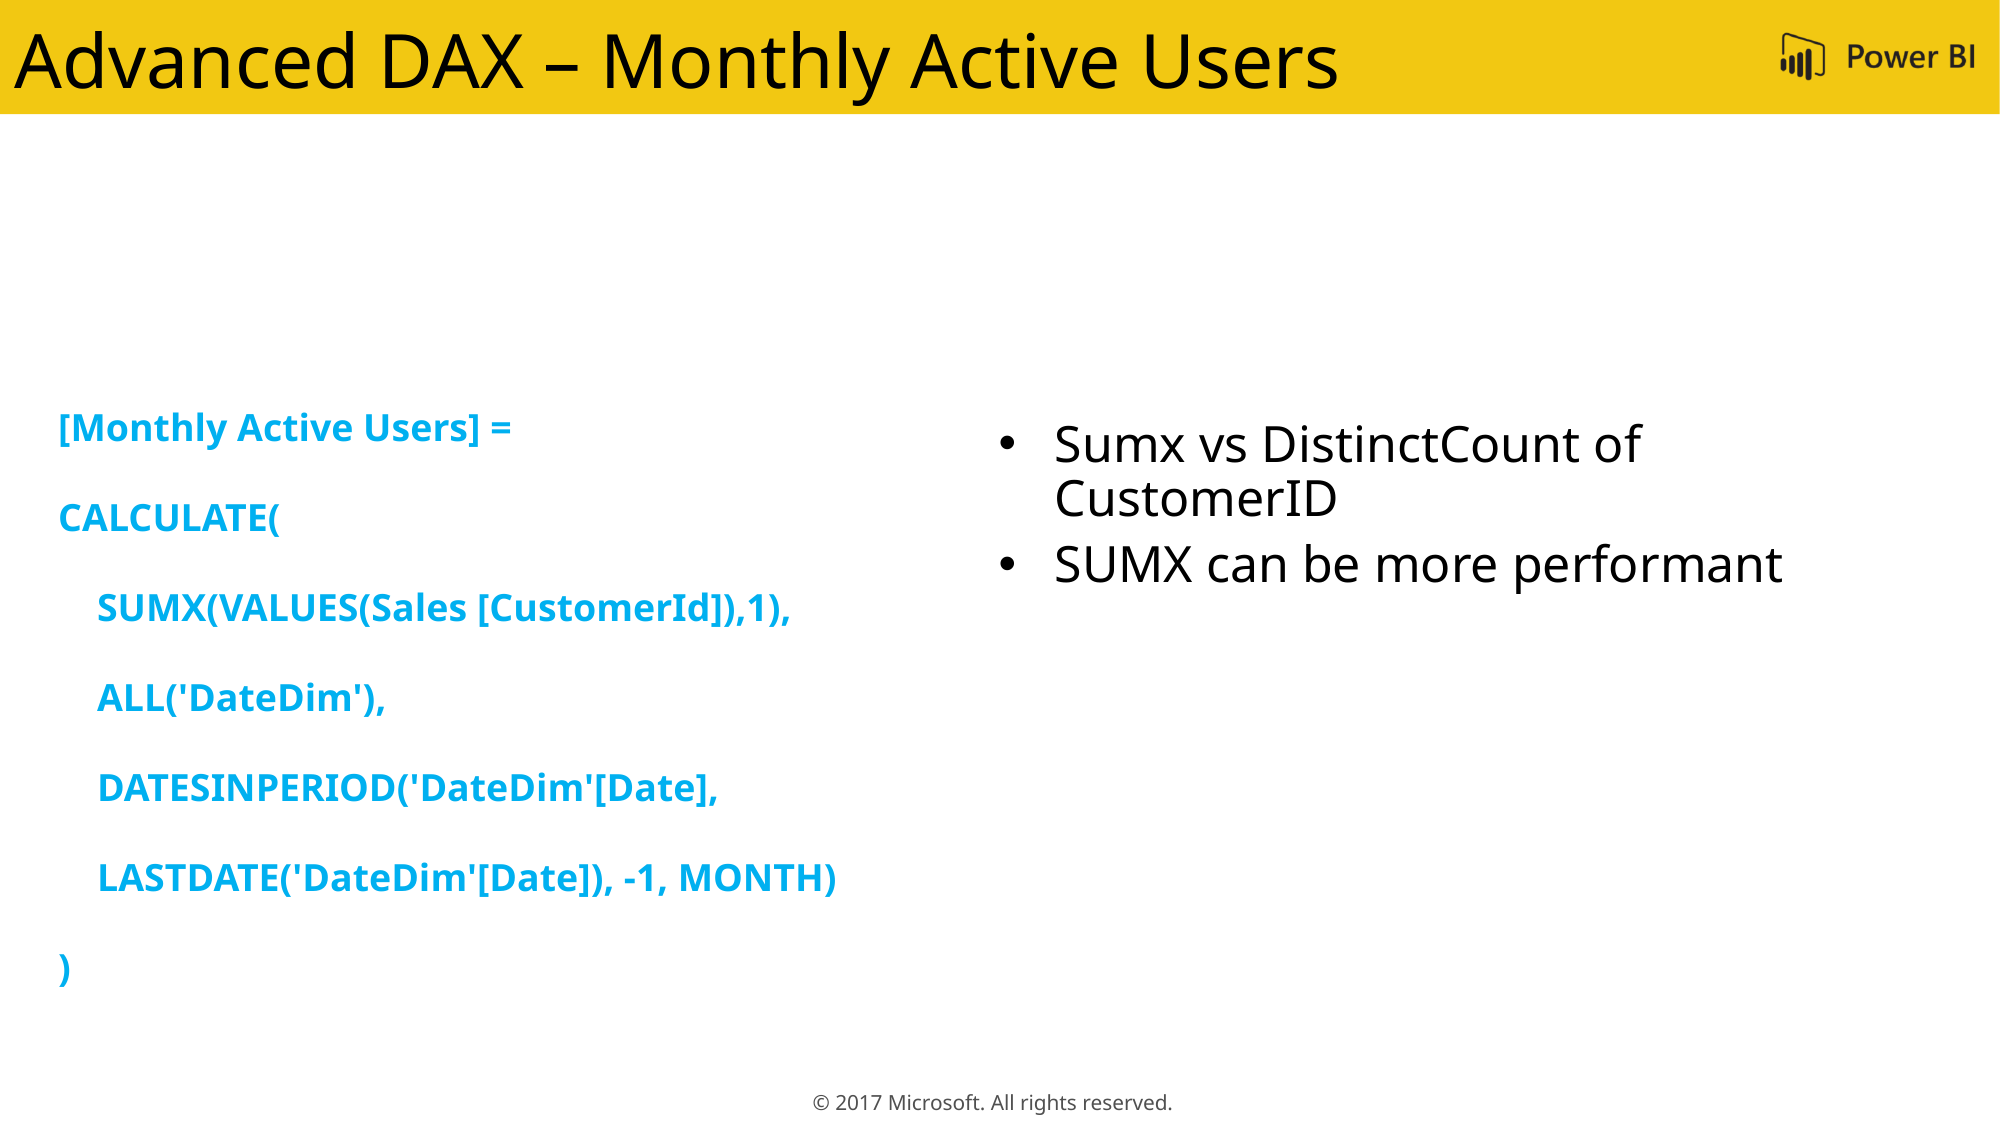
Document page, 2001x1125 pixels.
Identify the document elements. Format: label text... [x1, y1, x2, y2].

text_box [Monthly Active Users] = CALCULATE( SUMX(VALUES(Sales [CustomerId]),1), ALL('DateDim'), DATESINPERIOD('DateDim'[Date], LASTDATE('DateDim'[Date]), -1, MONTH) ) [58, 404, 969, 990]
text_box Sumx vs DistinctCount of CustomerID SUMX can be more performant [908, 411, 1909, 601]
text_box [0, 0, 2000, 115]
picture [1768, 23, 1985, 91]
footer © 2017 Microsoft. All rights reserved. [663, 1084, 1338, 1122]
text_box Advanced DAX – Monthly Active Users [0, 5, 1879, 111]
